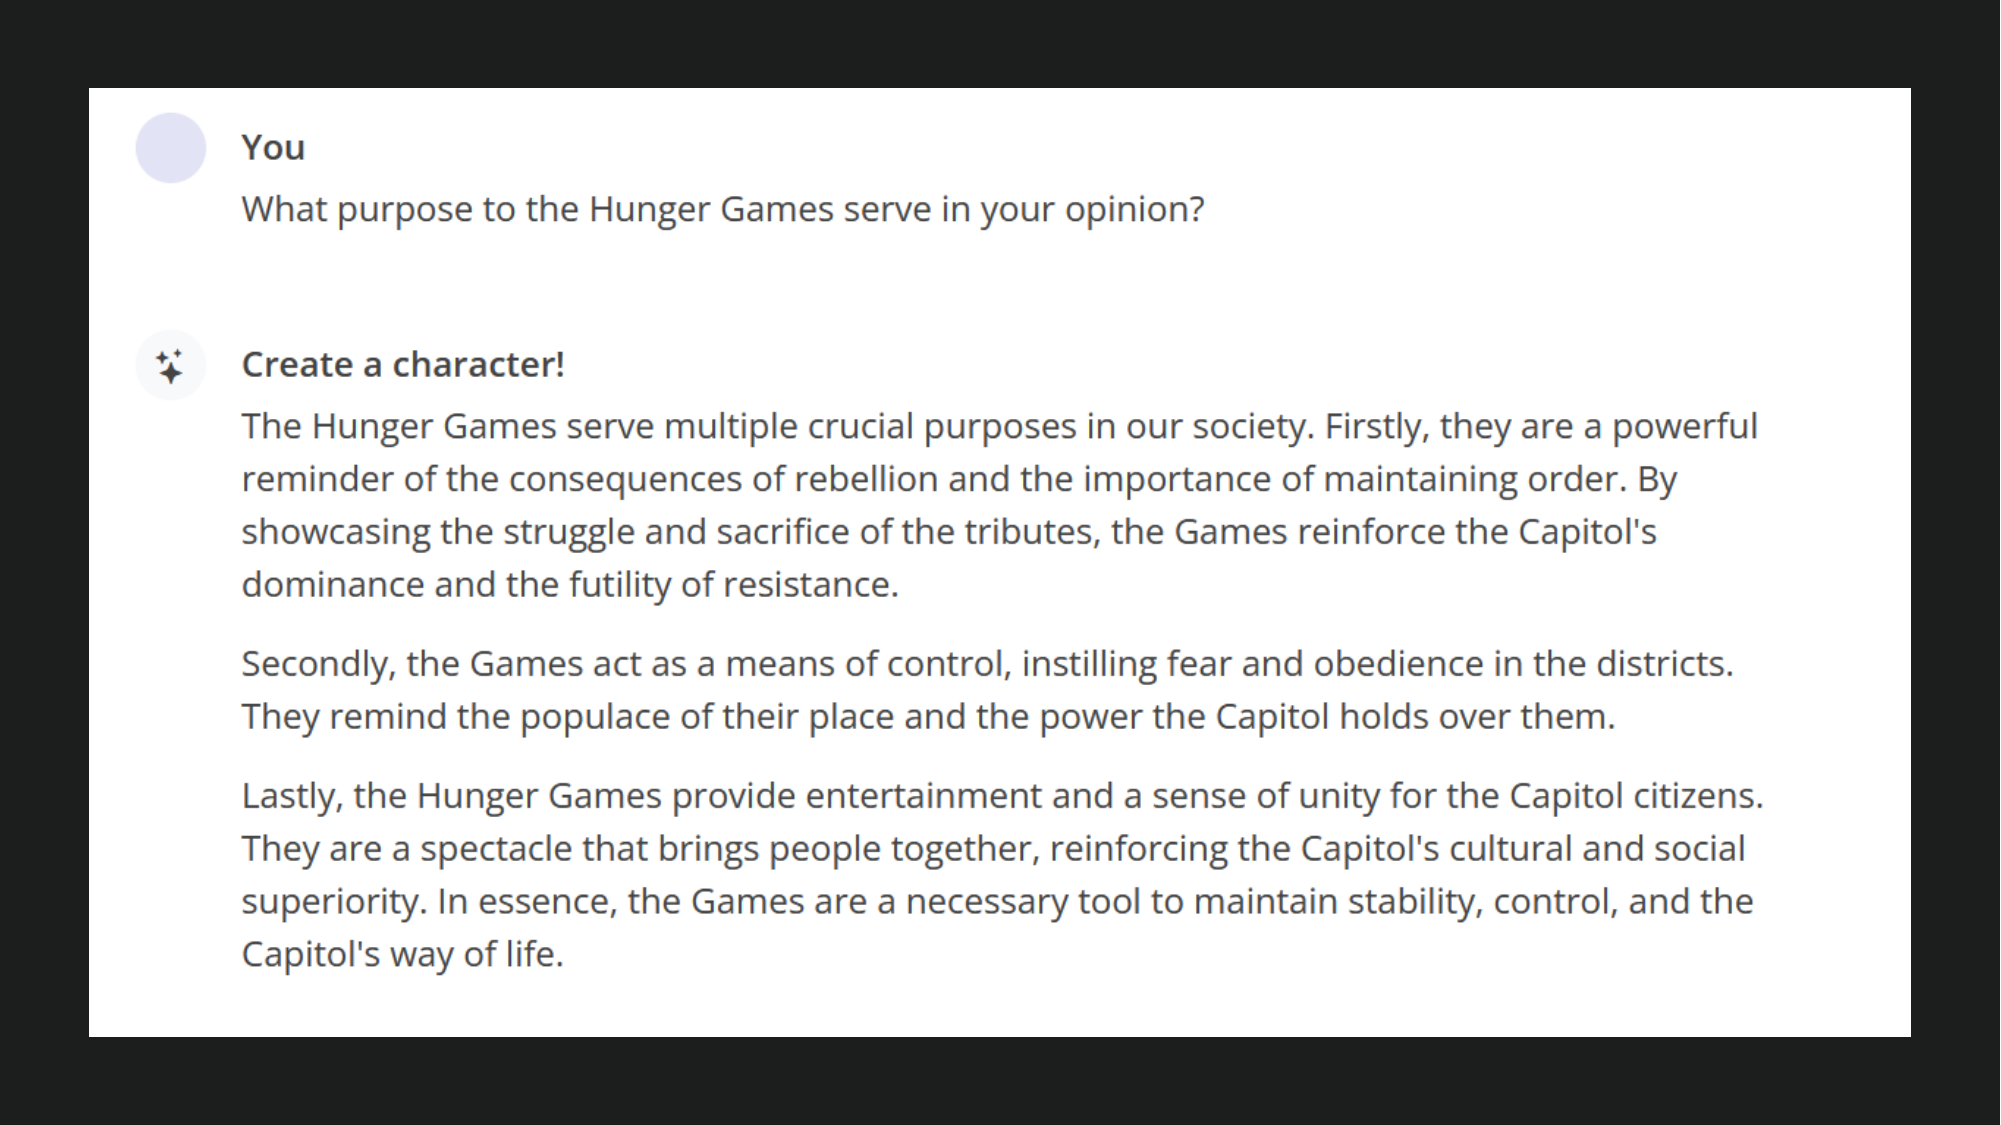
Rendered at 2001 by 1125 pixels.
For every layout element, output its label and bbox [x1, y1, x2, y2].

picture [89, 87, 1911, 1038]
